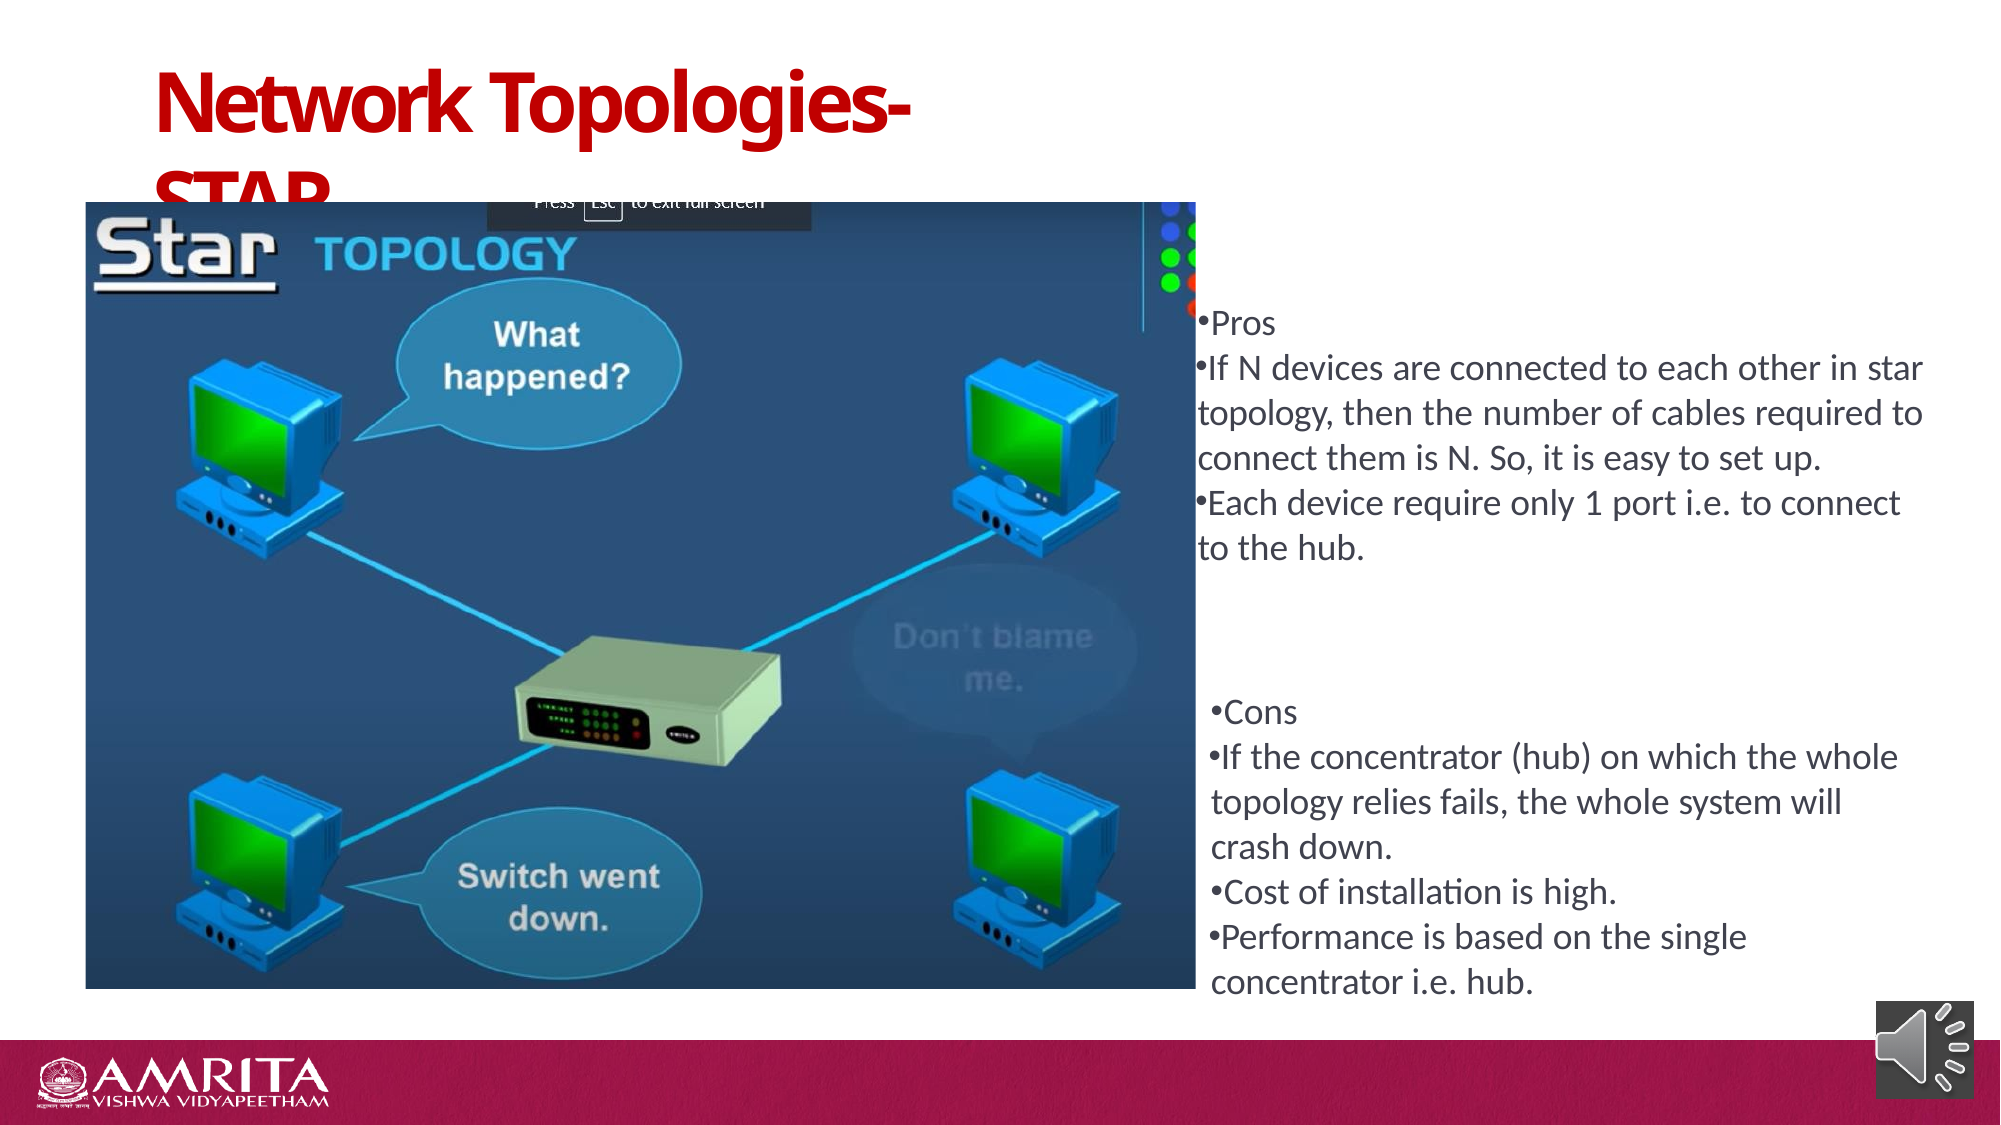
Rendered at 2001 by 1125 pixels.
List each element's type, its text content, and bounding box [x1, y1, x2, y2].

picture [0, 999, 2000, 1125]
text_box [85, 202, 1196, 989]
text_box Cons If the concentrator (hub) on which the whole topology relies fails, the whole system will crash down. Cost of installation is high. Performance is based on the single concentrator i.e. hub. [1208, 685, 1912, 1003]
text_box Pros If N devices are connected to each other in star topology, then the number of cables required to connect them is N. So, it is easy to set up. Each device require only 1 port i.e. to connect to the hub. [1195, 295, 1933, 568]
title Network Topologies- STAR [150, 46, 1051, 202]
